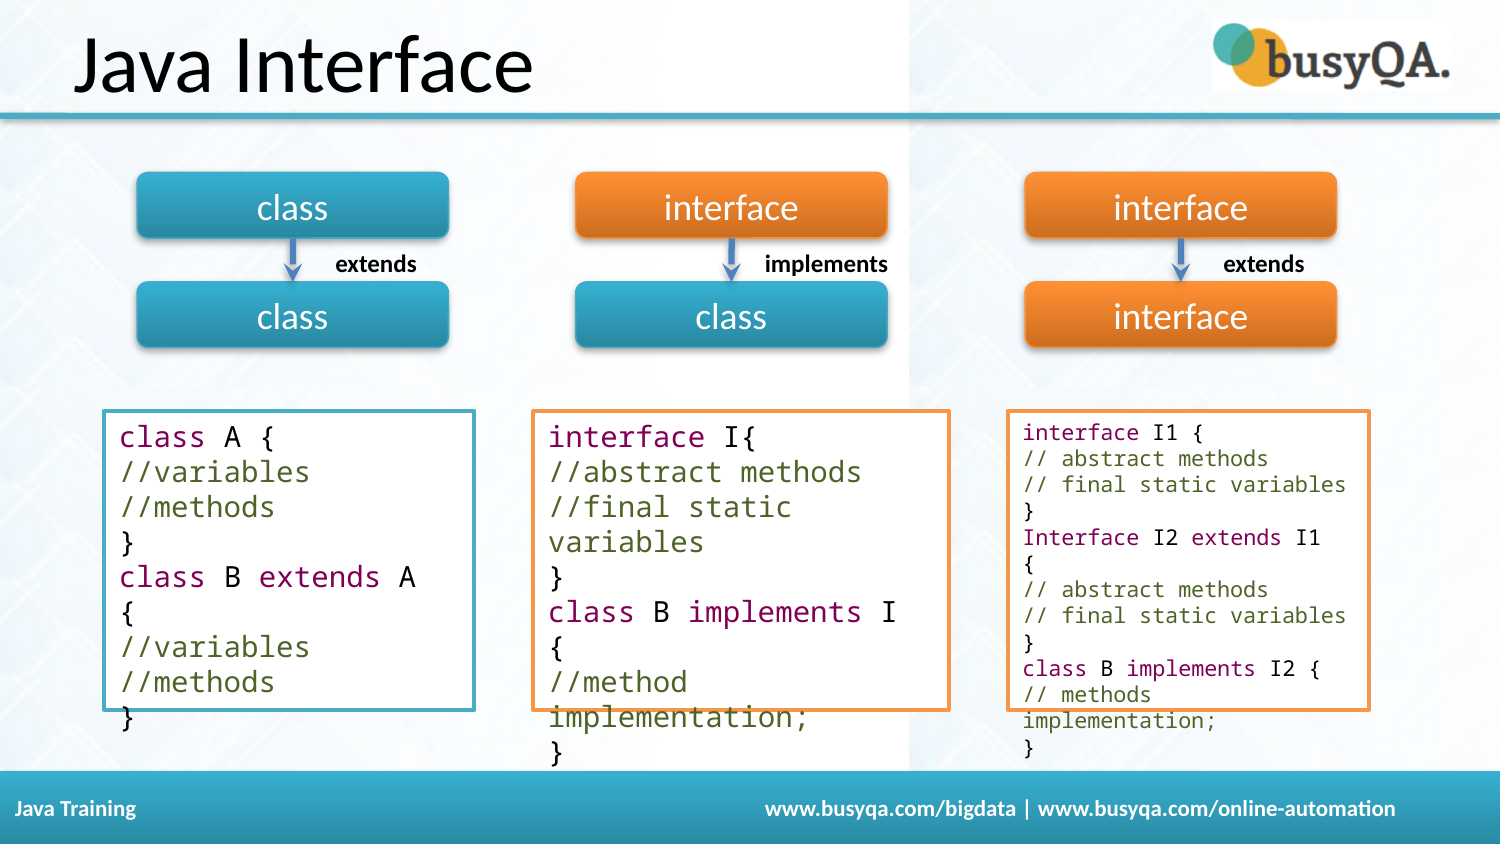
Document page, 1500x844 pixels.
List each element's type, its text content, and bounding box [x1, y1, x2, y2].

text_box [136, 172, 1352, 348]
text_box Java Interface [58, 8, 576, 109]
picture [0, 119, 1500, 772]
picture [0, 0, 1500, 113]
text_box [103, 410, 1369, 710]
